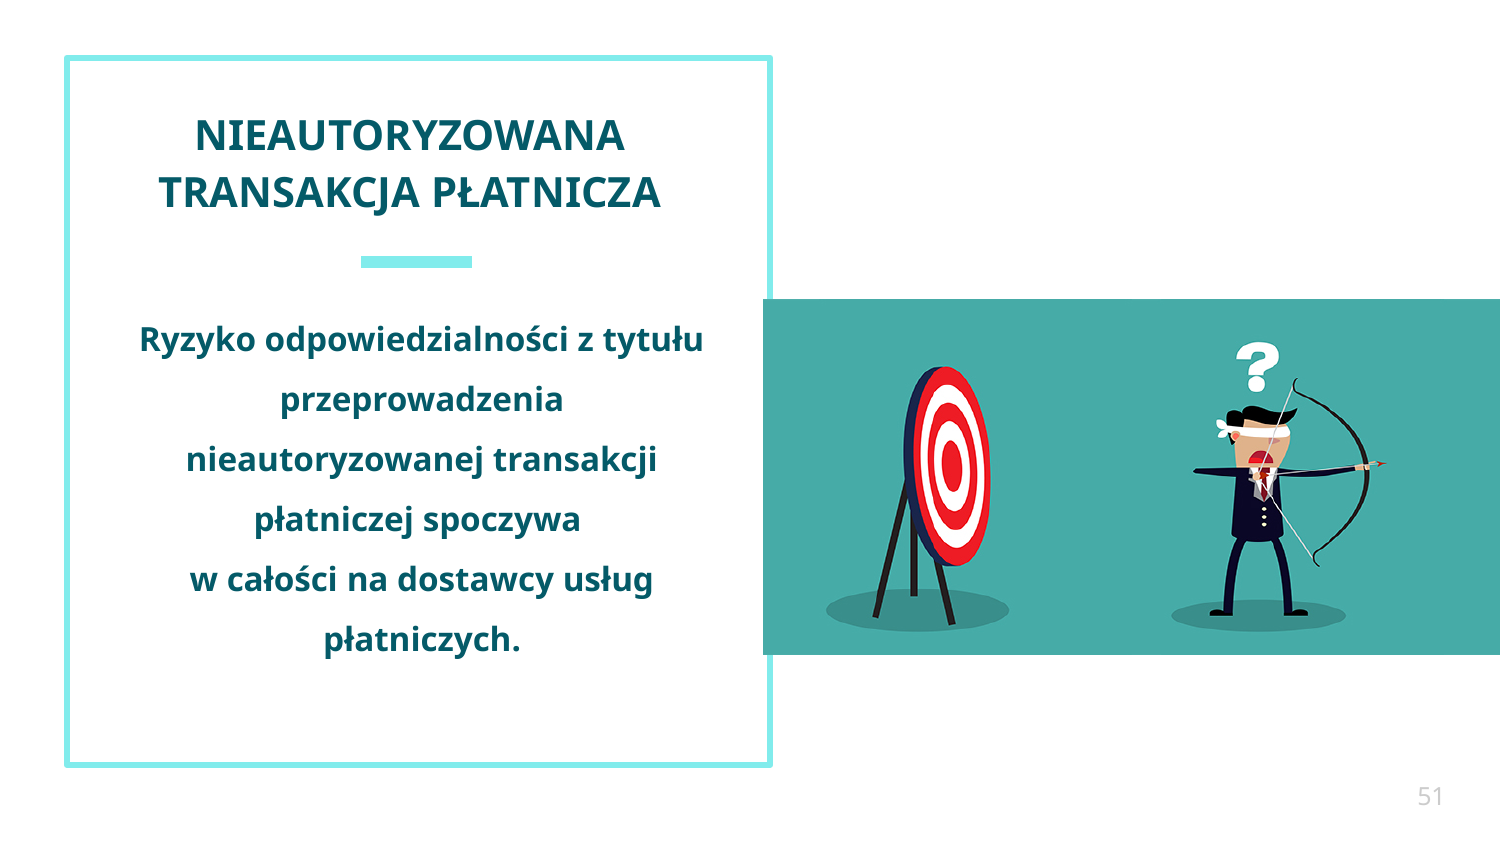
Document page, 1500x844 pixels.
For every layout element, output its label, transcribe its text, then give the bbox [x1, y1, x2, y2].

picture [763, 299, 1500, 655]
slide_number 51 [1402, 764, 1493, 830]
subtitle Ryzyko odpowiedzialności z tytułu przeprowadzenia nieautoryzowanej transakcji płatniczej spoczywa w całości na dostawcy usług płatniczych. [121, 283, 724, 690]
title NIEAUTORYZOWANA TRANSAKCJA PŁATNICZA [116, 136, 703, 231]
